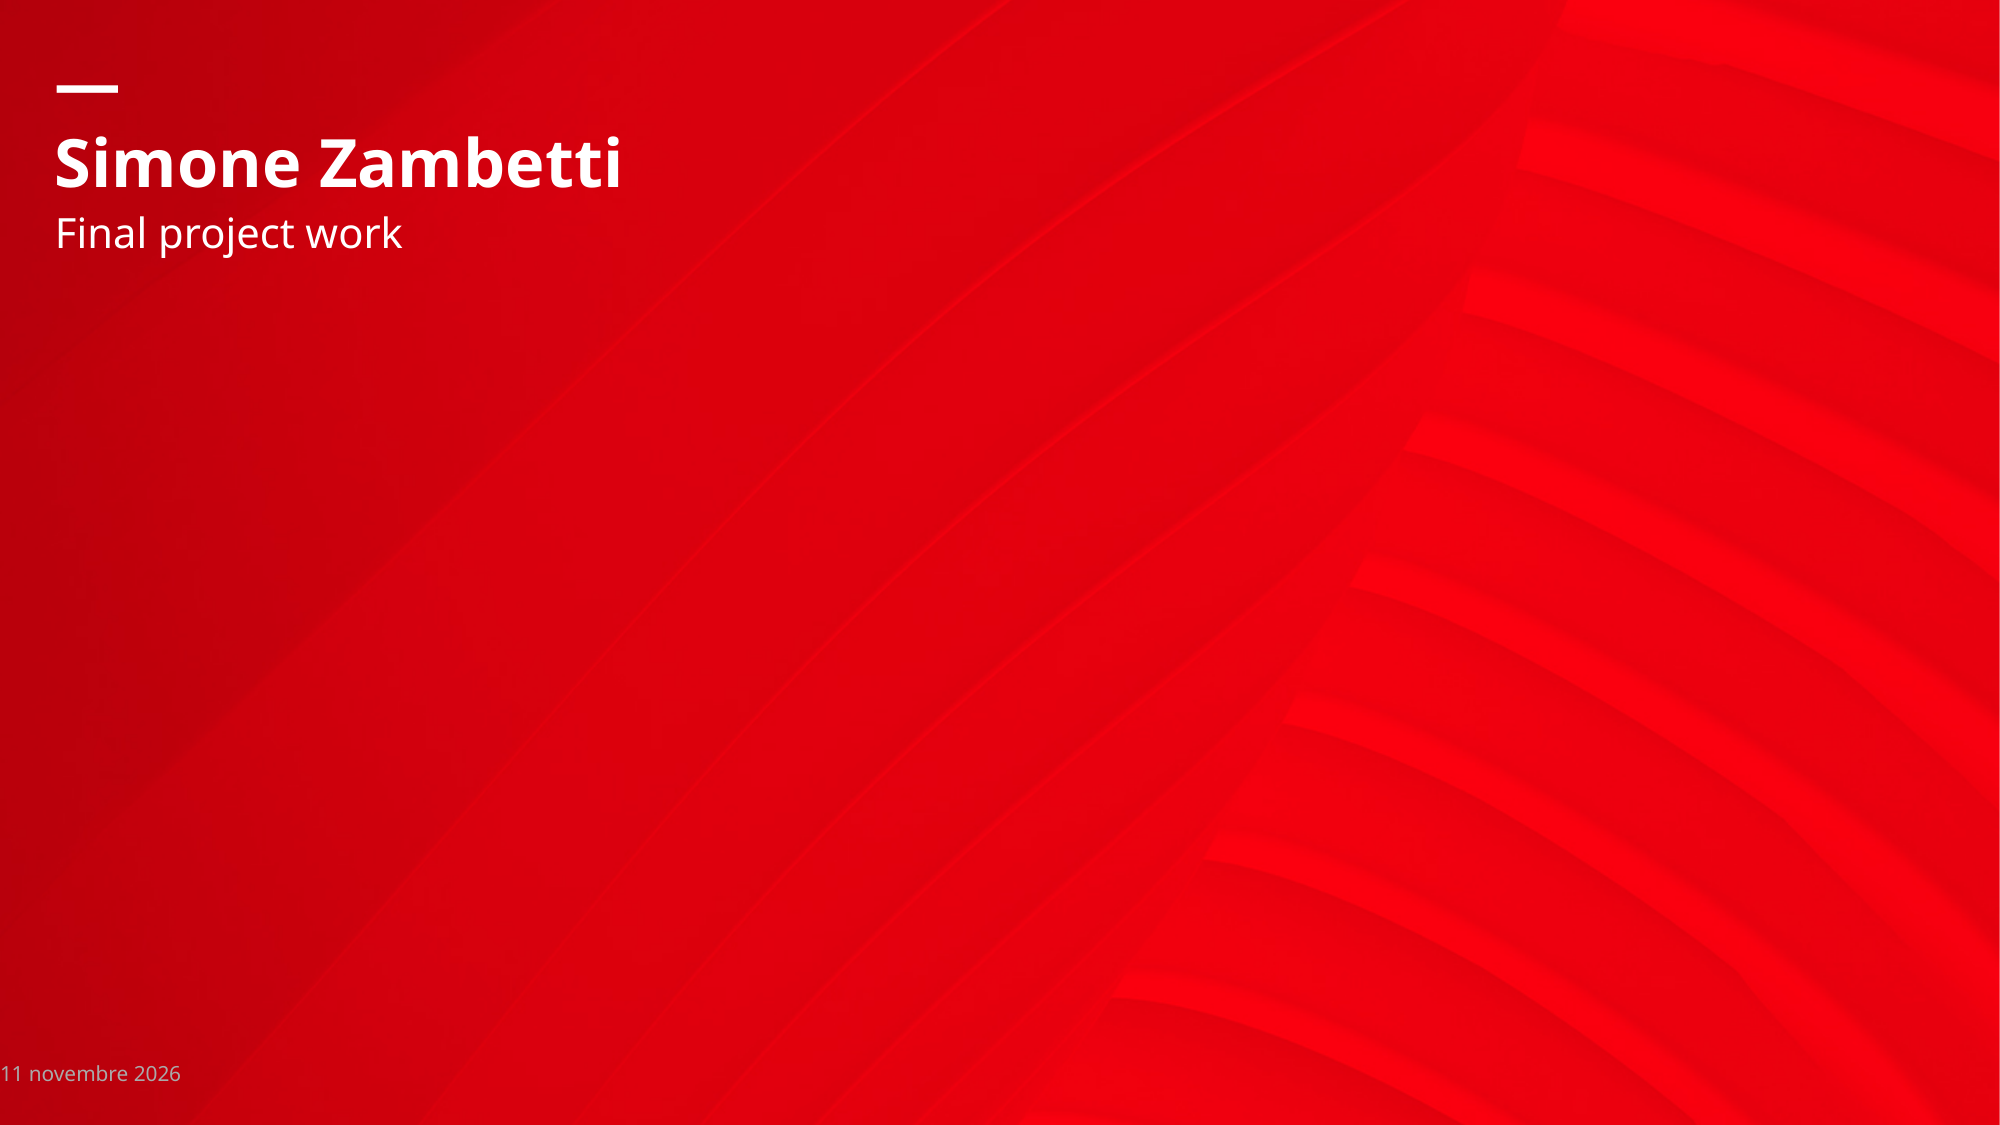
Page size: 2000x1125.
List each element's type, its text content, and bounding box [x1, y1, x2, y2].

subtitle Final project work [55, 207, 1945, 267]
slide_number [0, 1064, 191, 1084]
title Simone Zambetti [55, 117, 1945, 201]
picture [0, 0, 2000, 1125]
